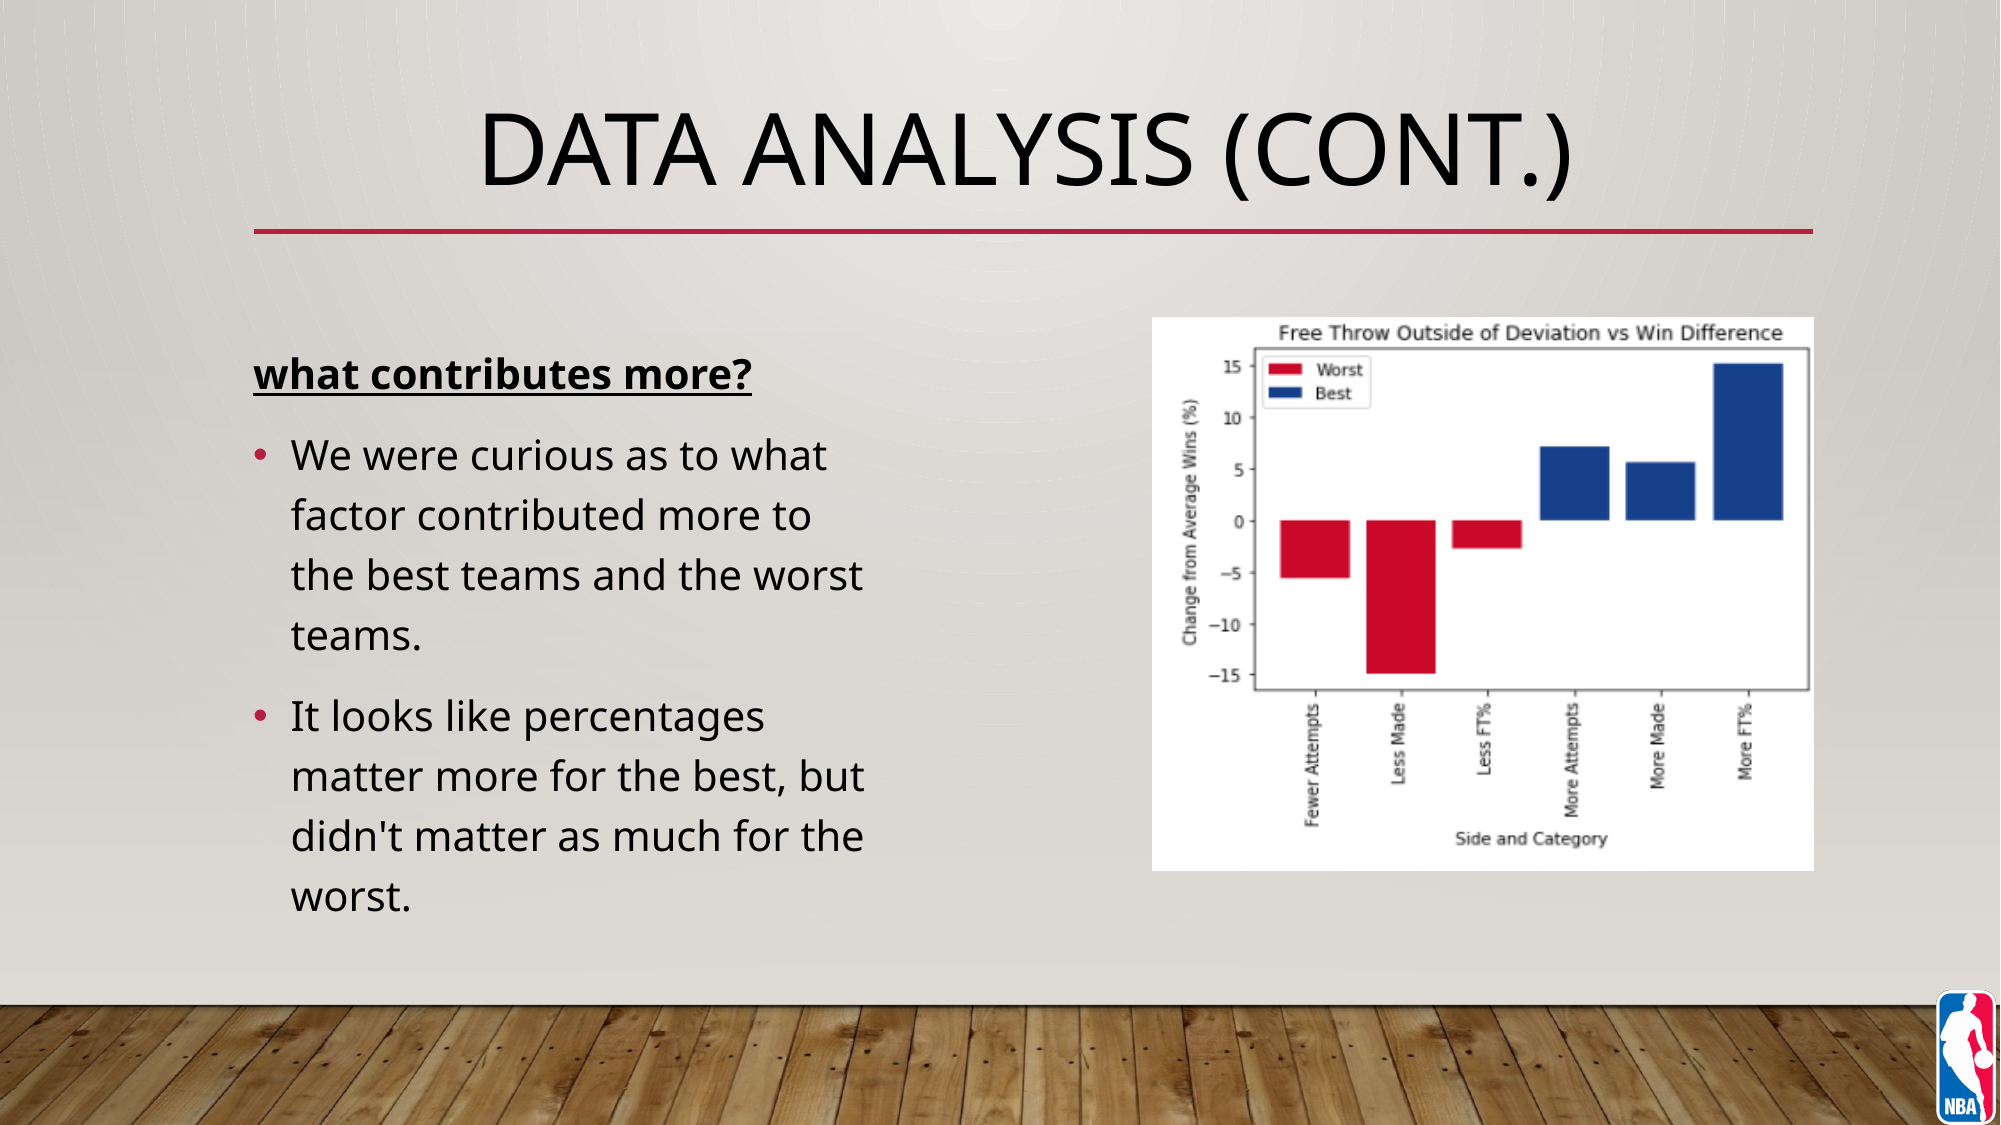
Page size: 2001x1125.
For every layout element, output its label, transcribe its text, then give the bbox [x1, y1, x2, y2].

picture [0, 990, 2000, 1125]
title Data Analysis (Cont.) [238, 91, 1814, 212]
picture [1151, 317, 1814, 871]
list what contributes more? We were curious as to what factor contributed more to the best teams and the worst teams. It looks like percentages matter more for the best, but didn't matter as much for the worst. [238, 330, 889, 897]
